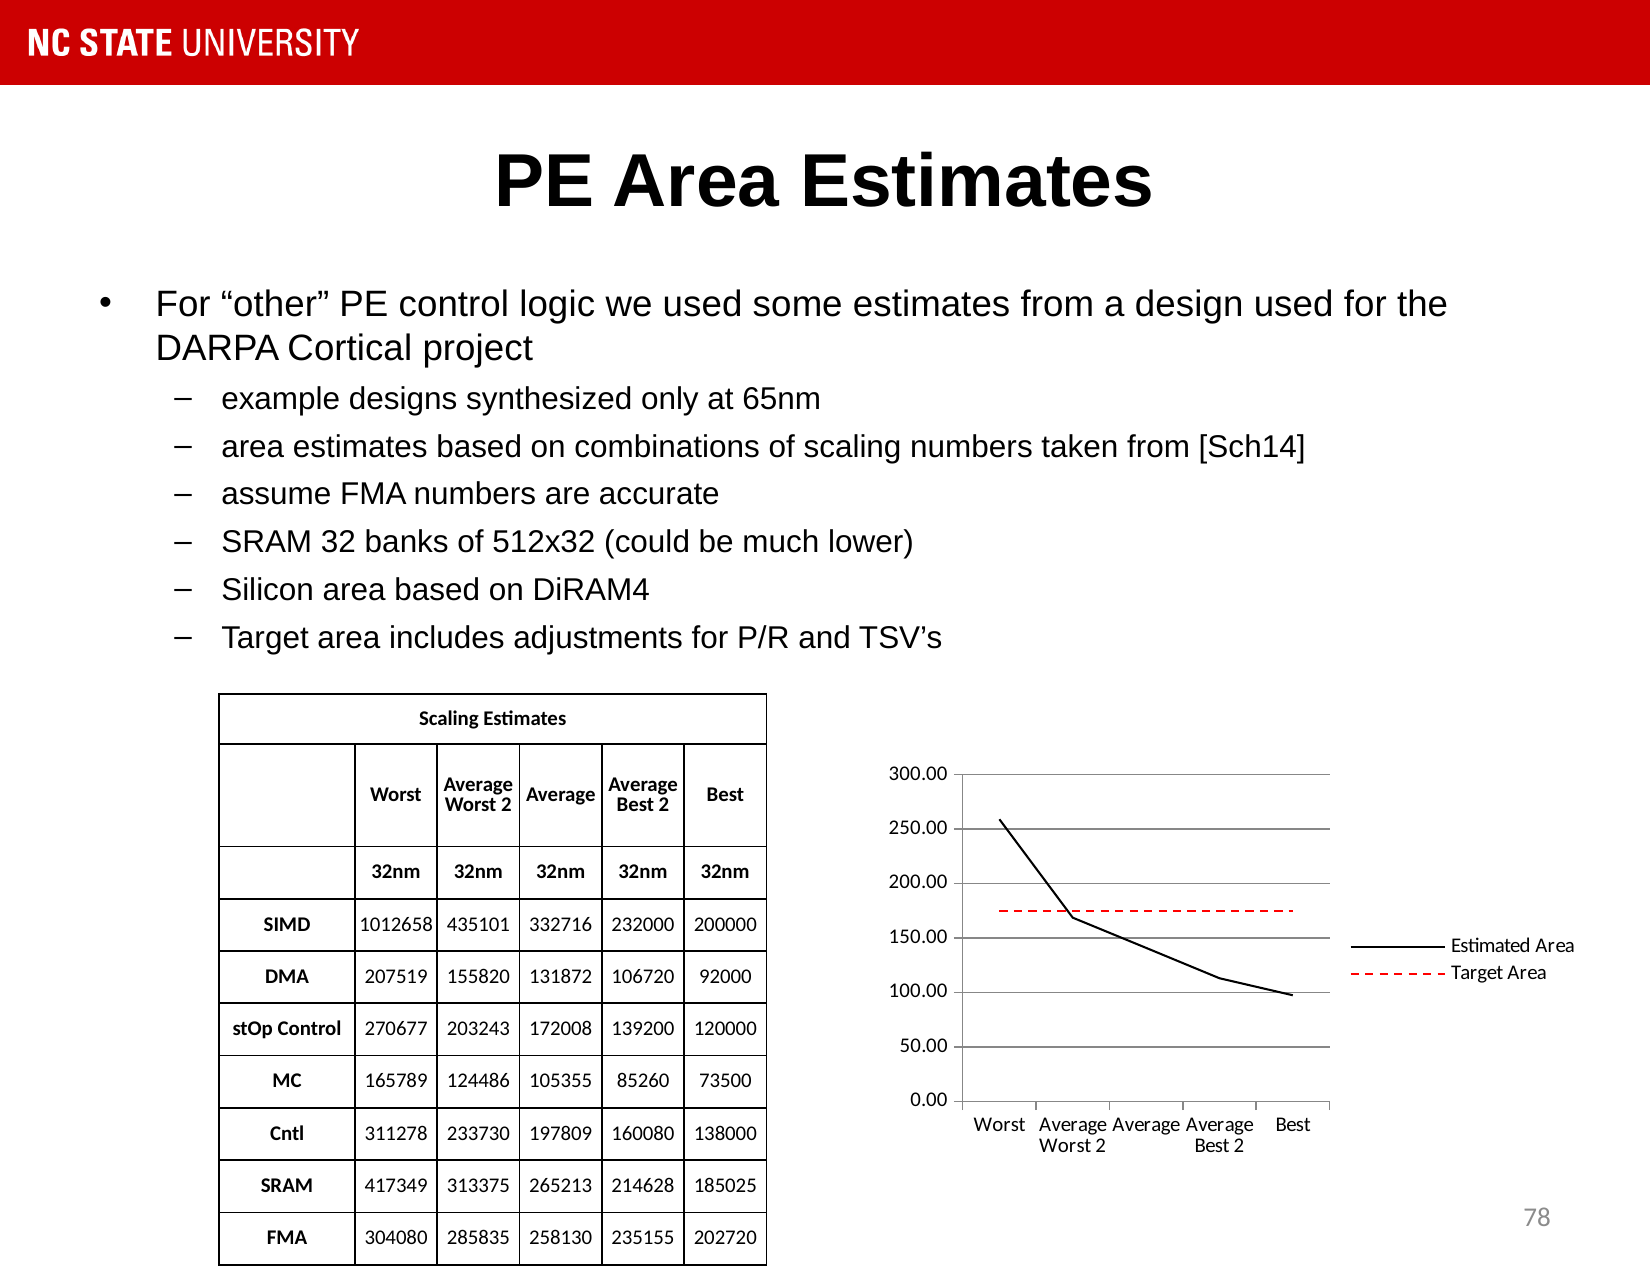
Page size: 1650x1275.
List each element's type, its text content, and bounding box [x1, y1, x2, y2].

table_cell 32nm [438, 847, 519, 898]
picture [0, 0, 1650, 85]
table_cell Average Worst 2 [438, 745, 519, 846]
table_cell Cntl [220, 1109, 354, 1159]
table_cell 131872 [520, 952, 601, 1002]
table_cell 200000 [685, 900, 766, 950]
table_cell 232000 [603, 900, 683, 950]
table_cell Worst [356, 745, 436, 846]
table_cell 235155 [603, 1213, 683, 1264]
table_cell 207519 [356, 952, 436, 1002]
table_cell stOp Control [220, 1004, 354, 1055]
table_cell 32nm [603, 847, 683, 898]
table_cell 417349 [356, 1161, 436, 1212]
table_cell 165789 [356, 1056, 436, 1107]
table_header Scaling Estimates [220, 695, 766, 743]
table_cell 120000 [685, 1004, 766, 1055]
table_cell 124486 [438, 1056, 519, 1107]
table_cell 32nm [685, 847, 766, 898]
list For “other” PE control logic we used some estimates from a design used for the DARPA Cortical project example designs synthesized only at 65nm area estimates based on combinations of scaling numbers taken from [Sch14] assume FMA numbers are accurate SRAM 32 banks of 512x32 (could be much lower) Silicon area based on DiRAM4 Target area includes adjustments for P/R and TSV’s [82, 271, 1568, 666]
table_cell 105355 [520, 1056, 601, 1107]
table_cell 233730 [438, 1109, 519, 1159]
table_cell Best [685, 745, 766, 846]
table_cell 32nm [520, 847, 601, 898]
table_cell 197809 [520, 1109, 601, 1159]
table_cell 313375 [438, 1161, 519, 1212]
table_cell 106720 [603, 952, 683, 1002]
table_cell 172008 [520, 1004, 601, 1055]
table_cell 1012658 [356, 900, 436, 950]
table_cell 138000 [685, 1109, 766, 1159]
table_cell 270677 [356, 1004, 436, 1055]
table_cell 185025 [685, 1161, 766, 1212]
table_cell 311278 [356, 1109, 436, 1159]
table_cell 203243 [438, 1004, 519, 1055]
title PE Area Estimates [82, 77, 1568, 271]
table_cell 139200 [603, 1004, 683, 1055]
slide_number 78 [1182, 1181, 1568, 1250]
table_cell SRAM [220, 1161, 354, 1212]
table_cell [220, 847, 354, 898]
table_cell 155820 [438, 952, 519, 1002]
table_cell FMA [220, 1213, 354, 1264]
chart [873, 755, 1595, 1166]
table_cell Average Best 2 [603, 745, 683, 846]
table_cell 202720 [685, 1213, 766, 1264]
table_cell 265213 [520, 1161, 601, 1212]
table_cell 304080 [356, 1213, 436, 1264]
table_cell 73500 [685, 1056, 766, 1107]
table_cell 332716 [520, 900, 601, 950]
table_cell 160080 [603, 1109, 683, 1159]
table_cell 214628 [603, 1161, 683, 1212]
table_cell DMA [220, 952, 354, 1002]
table_cell 285835 [438, 1213, 519, 1264]
table_cell Average [520, 745, 601, 846]
table_cell MC [220, 1056, 354, 1107]
table_cell 32nm [356, 847, 436, 898]
table_cell 85260 [603, 1056, 683, 1107]
table_cell 258130 [520, 1213, 601, 1264]
table_cell 92000 [685, 952, 766, 1002]
table_cell 435101 [438, 900, 519, 950]
table_cell SIMD [220, 900, 354, 950]
table_cell [220, 745, 354, 846]
